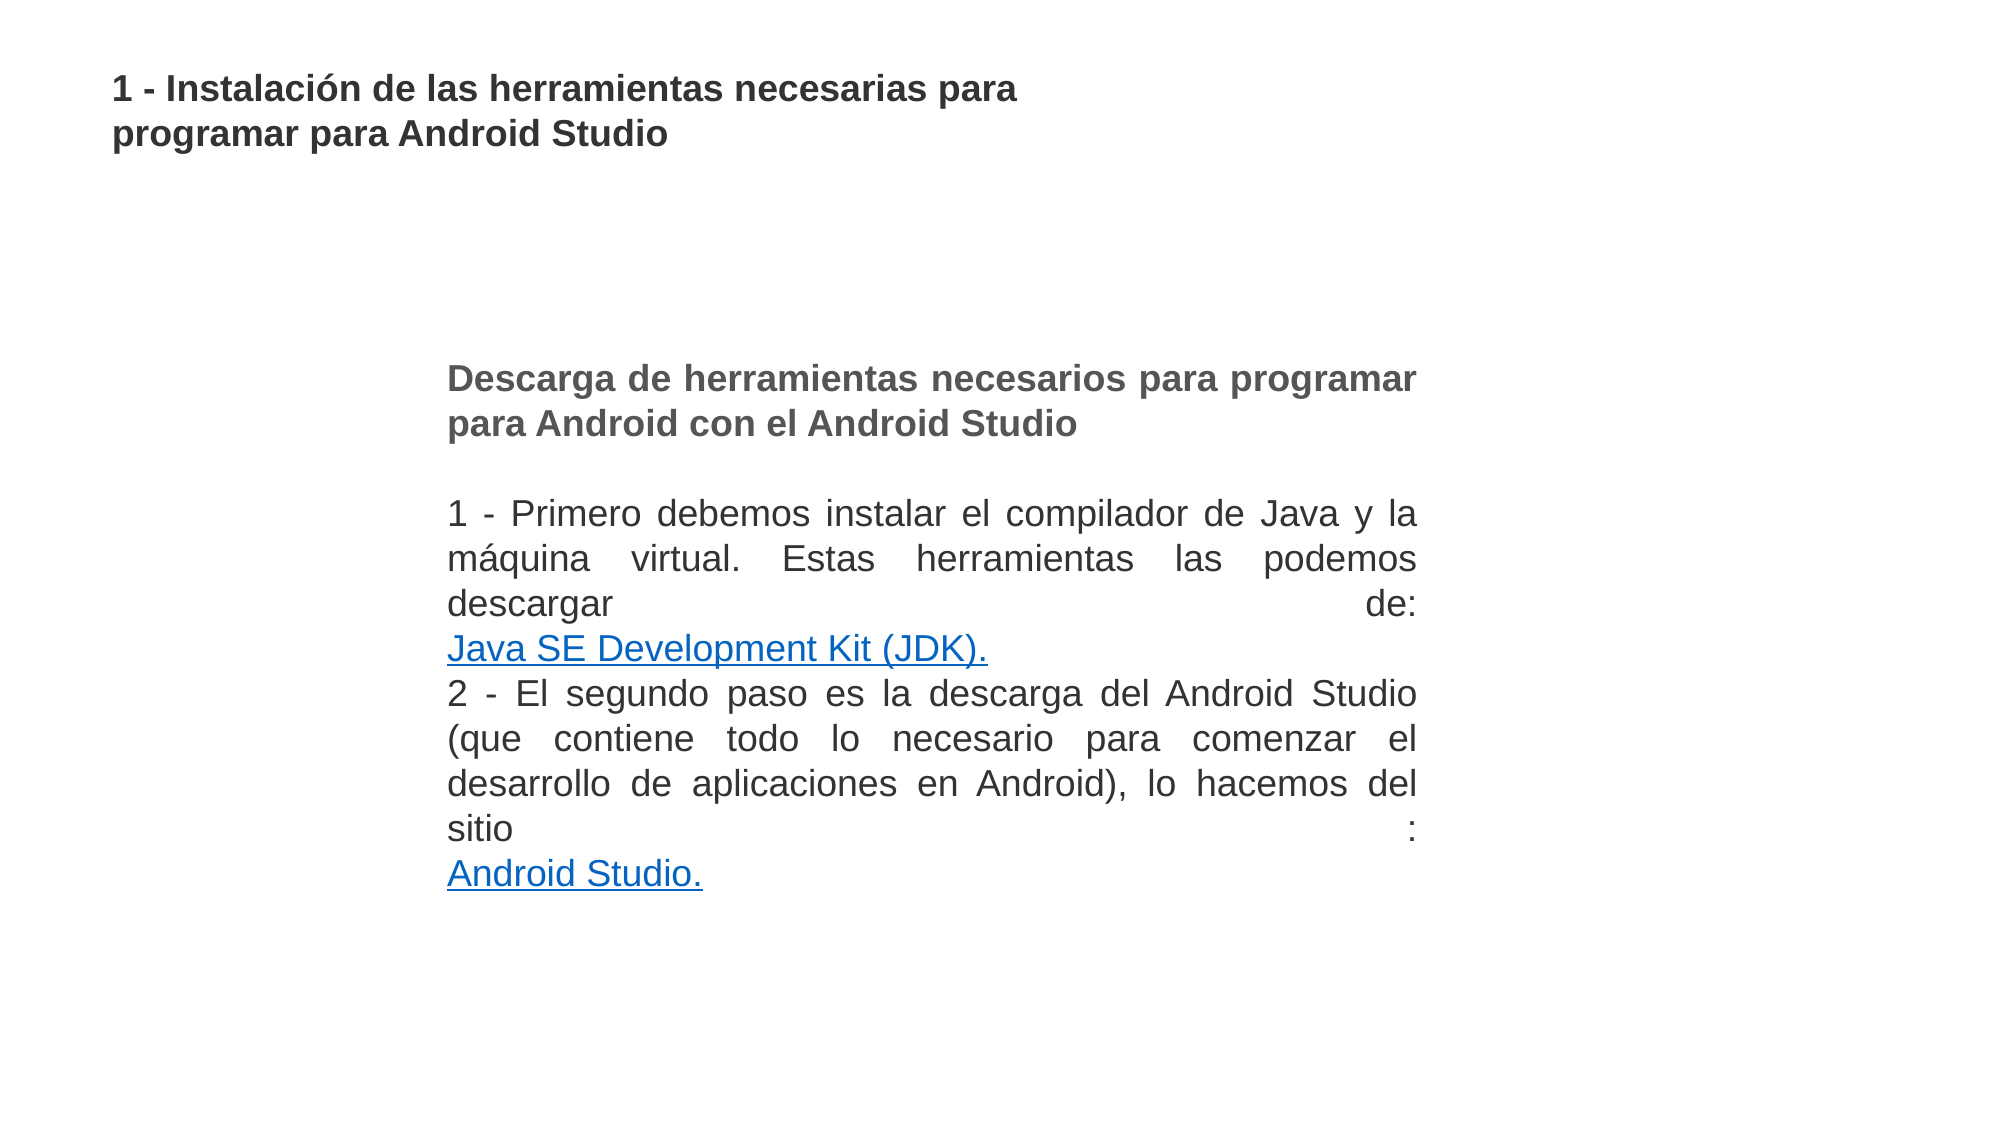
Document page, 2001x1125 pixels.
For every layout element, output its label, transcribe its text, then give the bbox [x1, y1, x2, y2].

text_box Descarga de herramientas necesarios para programar para Android con el Android Studio 1 - Primero debemos instalar el compilador de Java y la máquina virtual. Estas herramientas las podemos descargar de: Java SE Development Kit (JDK). 2 - El segundo paso es la descarga del Android Studio (que contiene todo lo necesario para comenzar el desarrollo de aplicaciones en Android), lo hacemos del sitio : Android Studio. [432, 347, 1433, 902]
text_box 1 - Instalación de las herramientas necesarias para programar para Android Studio [97, 56, 1097, 162]
